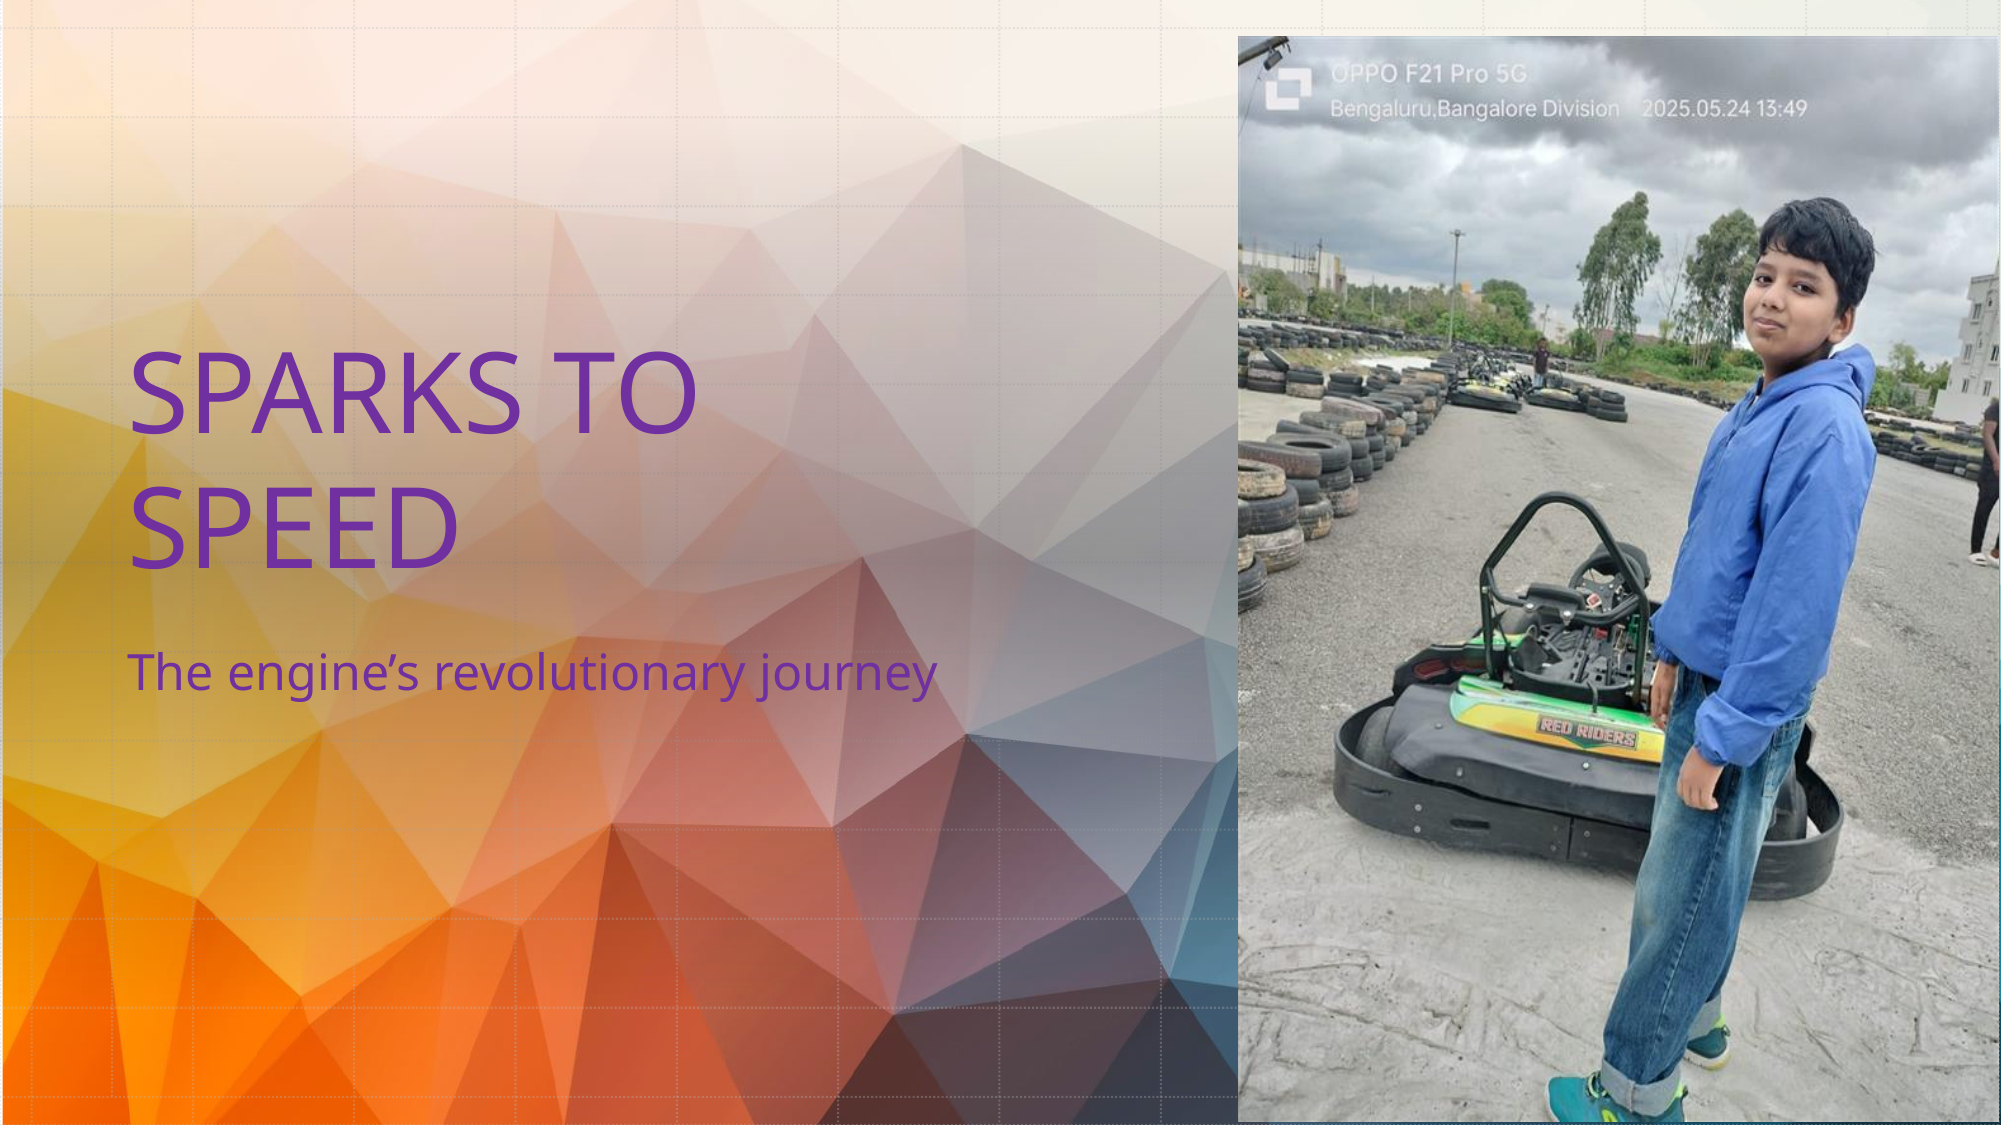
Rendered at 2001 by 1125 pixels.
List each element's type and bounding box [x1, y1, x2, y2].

picture [1238, 36, 1999, 1122]
text_box [0, 0, 2000, 1125]
